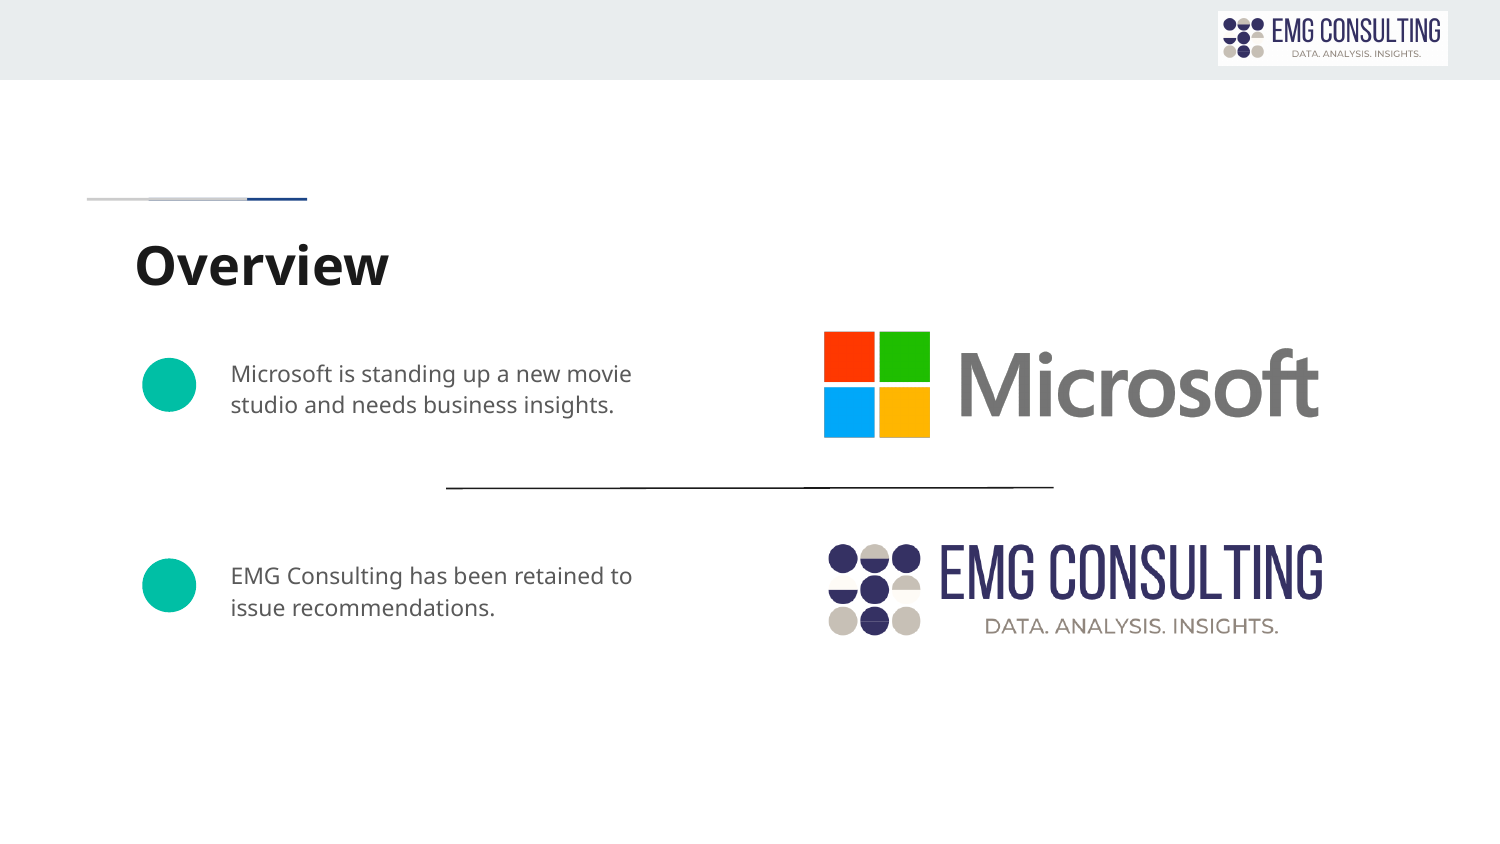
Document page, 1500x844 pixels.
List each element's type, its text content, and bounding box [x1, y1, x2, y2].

picture [1218, 10, 1448, 67]
text_box [142, 357, 197, 412]
title Overview [119, 216, 1381, 305]
text_box [142, 558, 197, 613]
picture [823, 244, 1319, 524]
picture [815, 528, 1341, 655]
list EMG Consulting has been retained to issue recommendations. [215, 542, 681, 716]
list Microsoft is standing up a new movie studio and needs business insights. [215, 340, 681, 513]
